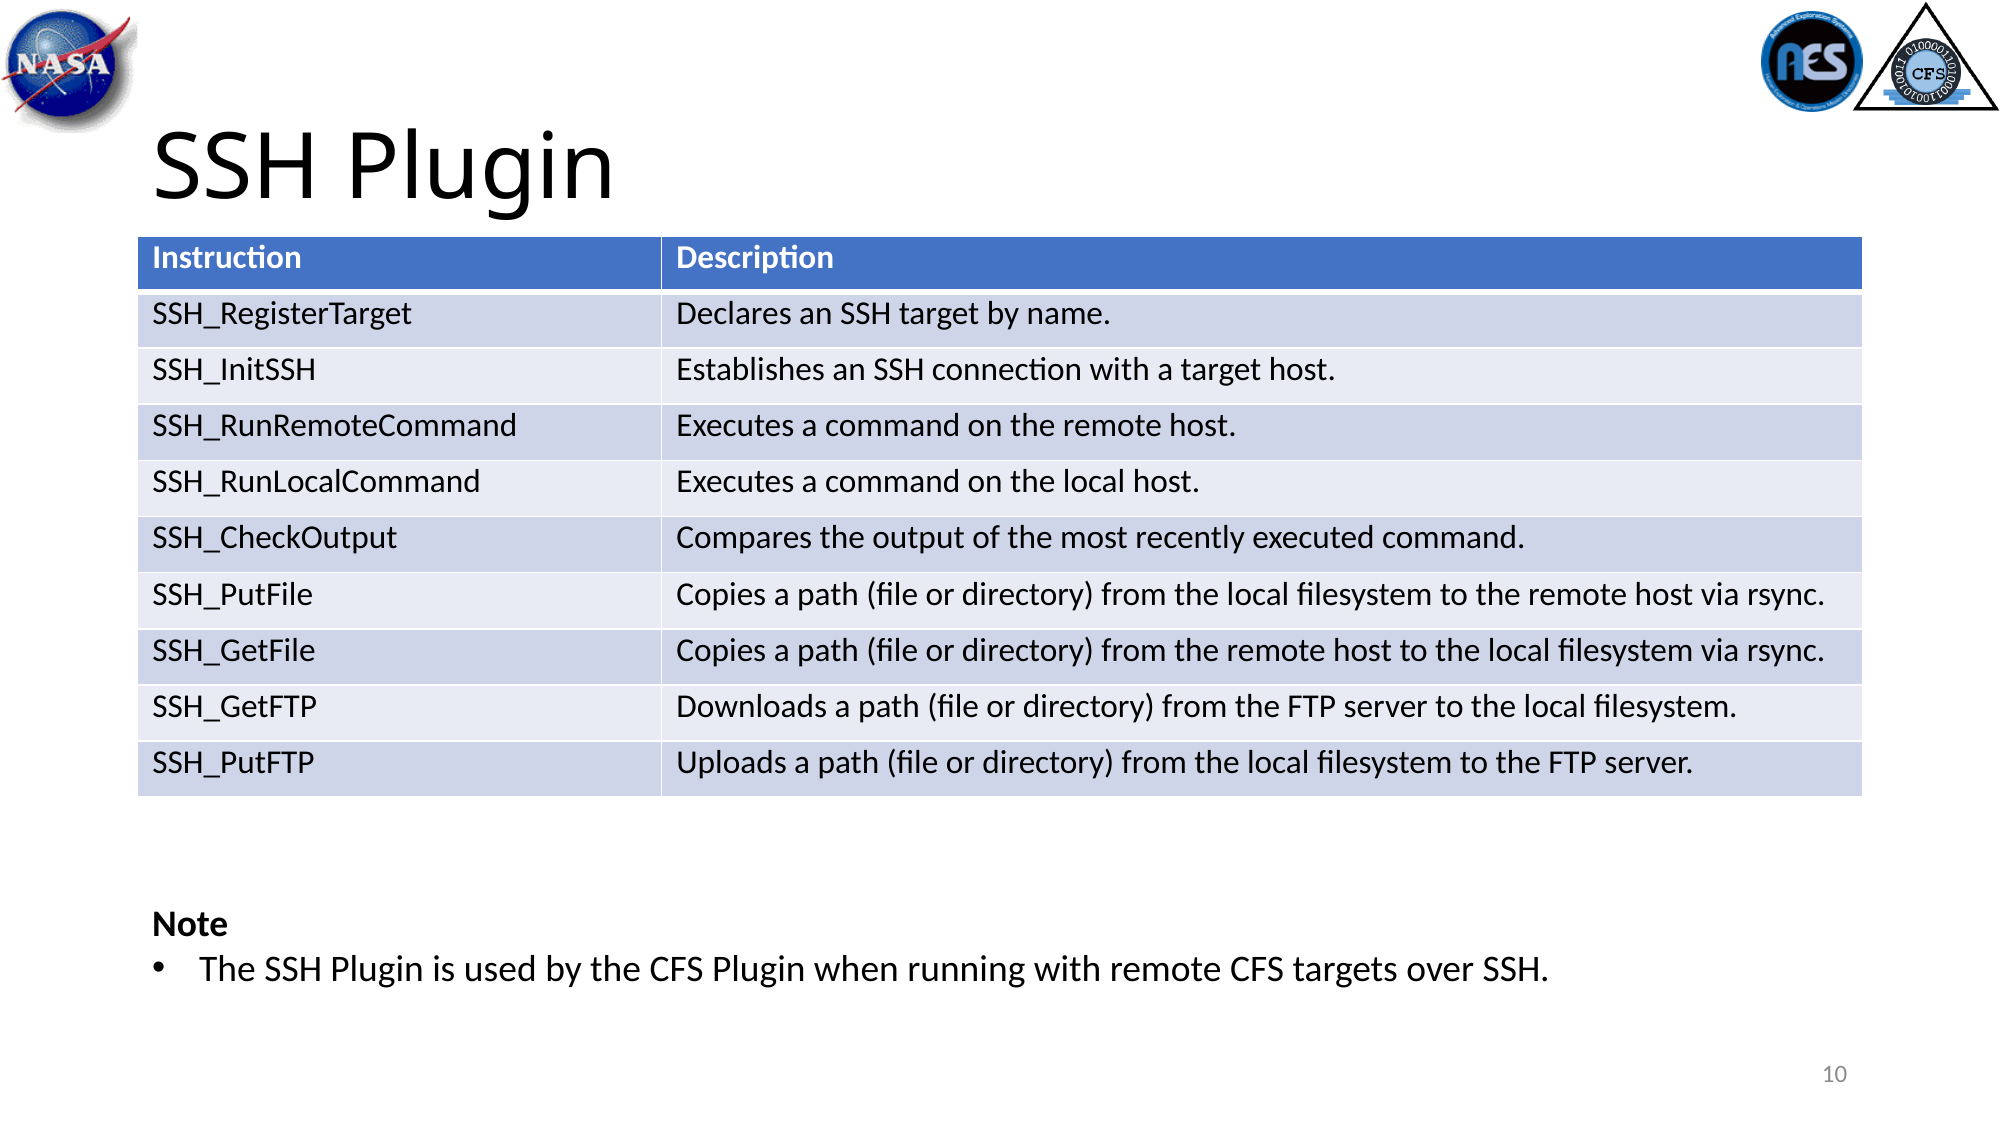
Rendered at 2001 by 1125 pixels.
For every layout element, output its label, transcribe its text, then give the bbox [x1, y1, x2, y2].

slide_number 10 [1412, 1042, 1863, 1103]
table_cell SSH_RunLocalCommand [138, 461, 661, 516]
table_cell SSH_CheckOutput [138, 517, 661, 572]
table_cell Uploads a path (file or directory) from the local filesystem to the FTP server. [662, 742, 1862, 796]
text_box Note The SSH Plugin is used by the CFS Plugin when running with remote CFS targets over SSH. [137, 891, 1863, 1041]
table_cell Downloads a path (file or directory) from the FTP server to the local filesystem. [662, 686, 1862, 740]
table_cell Establishes an SSH connection with a target host. [662, 349, 1862, 403]
table_cell Copies a path (file or directory) from the remote host to the local filesystem via rsync. [662, 630, 1862, 684]
title SSH Plugin [137, 59, 1863, 235]
table_cell Declares an SSH target by name. [662, 295, 1862, 347]
table_cell SSH_GetFTP [138, 686, 661, 740]
table_cell SSH_PutFile [138, 573, 661, 628]
picture [0, 8, 138, 133]
table_cell SSH_RunRemoteCommand [138, 405, 661, 460]
table_header Description [662, 237, 1862, 289]
text_box [569, 116, 600, 178]
table_cell SSH_GetFile [138, 630, 661, 684]
picture [1761, 1, 2000, 112]
table_cell SSH_InitSSH [138, 349, 661, 403]
table_cell SSH_RegisterTarget [138, 295, 661, 347]
table_header Instruction [138, 237, 661, 289]
table_cell Executes a command on the local host. [662, 461, 1862, 516]
table_cell Copies a path (file or directory) from the local filesystem to the remote host via rsync. [662, 573, 1862, 628]
table_cell Compares the output of the most recently executed command. [662, 517, 1862, 572]
table_cell Executes a command on the remote host. [662, 405, 1862, 460]
table_cell SSH_PutFTP [138, 742, 661, 796]
